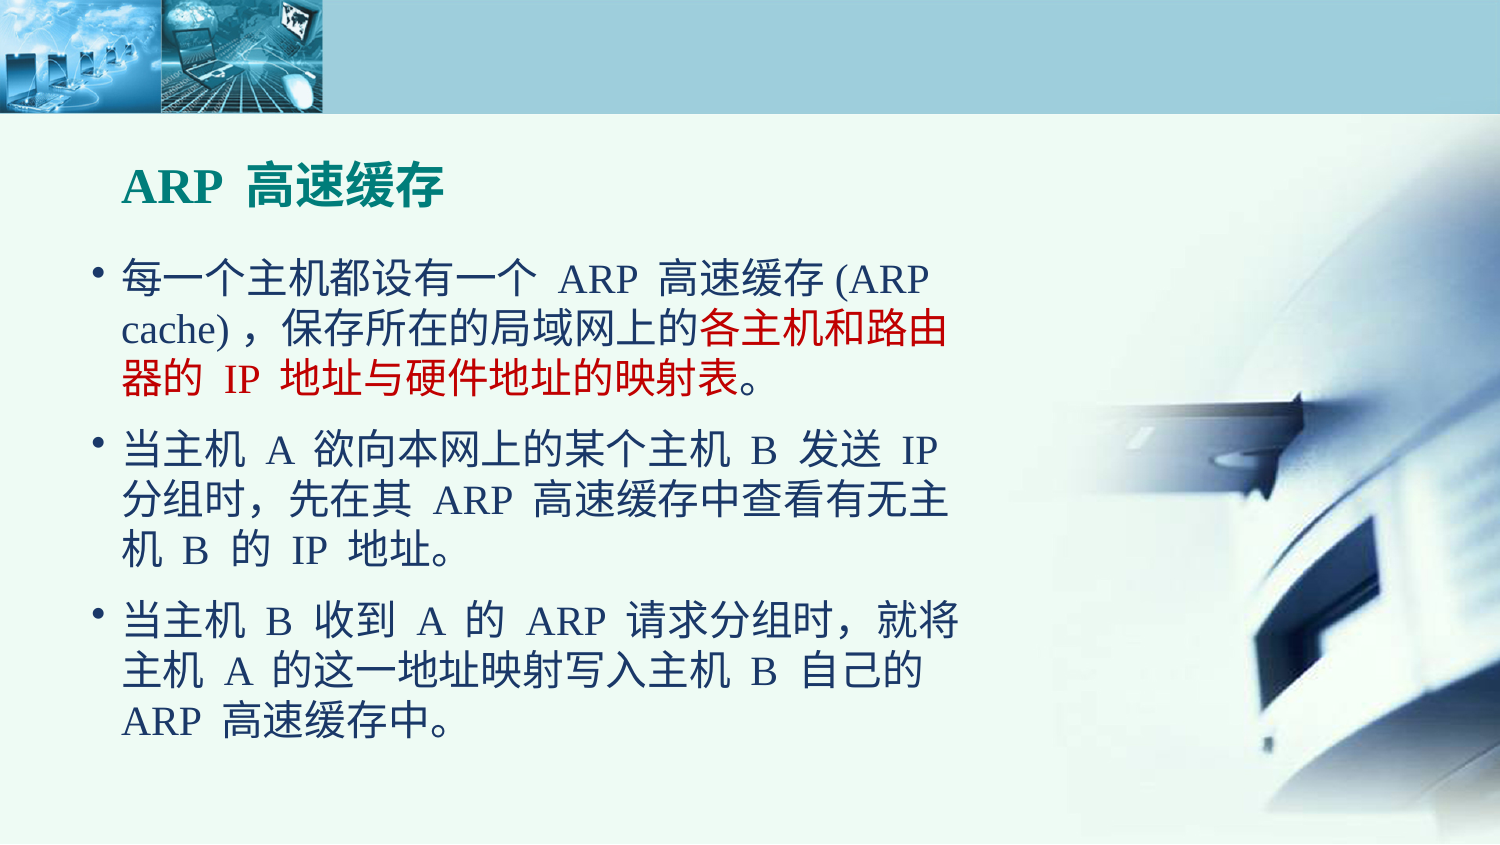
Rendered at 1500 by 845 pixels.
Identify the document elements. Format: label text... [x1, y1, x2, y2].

title ARP 高速缓存 [40, 138, 526, 222]
picture [0, 0, 1500, 844]
text_box 每一个主机都设有一个 ARP 高速缓存(ARP cache)，保存所在的局域网上的各主机和路由器的 IP 地址与硬件地址的映射表。 当主机 A 欲向本网上的某个主机 B 发送 IP 分组时，先在其 ARP 高速缓存中查看有无主机 B 的 IP 地址。 当主机 B 收到 A 的 ARP 请求分组时，就将主机 A 的这一地址映射写入主机 B 自己的 ARP 高速缓存中。 [76, 244, 999, 765]
